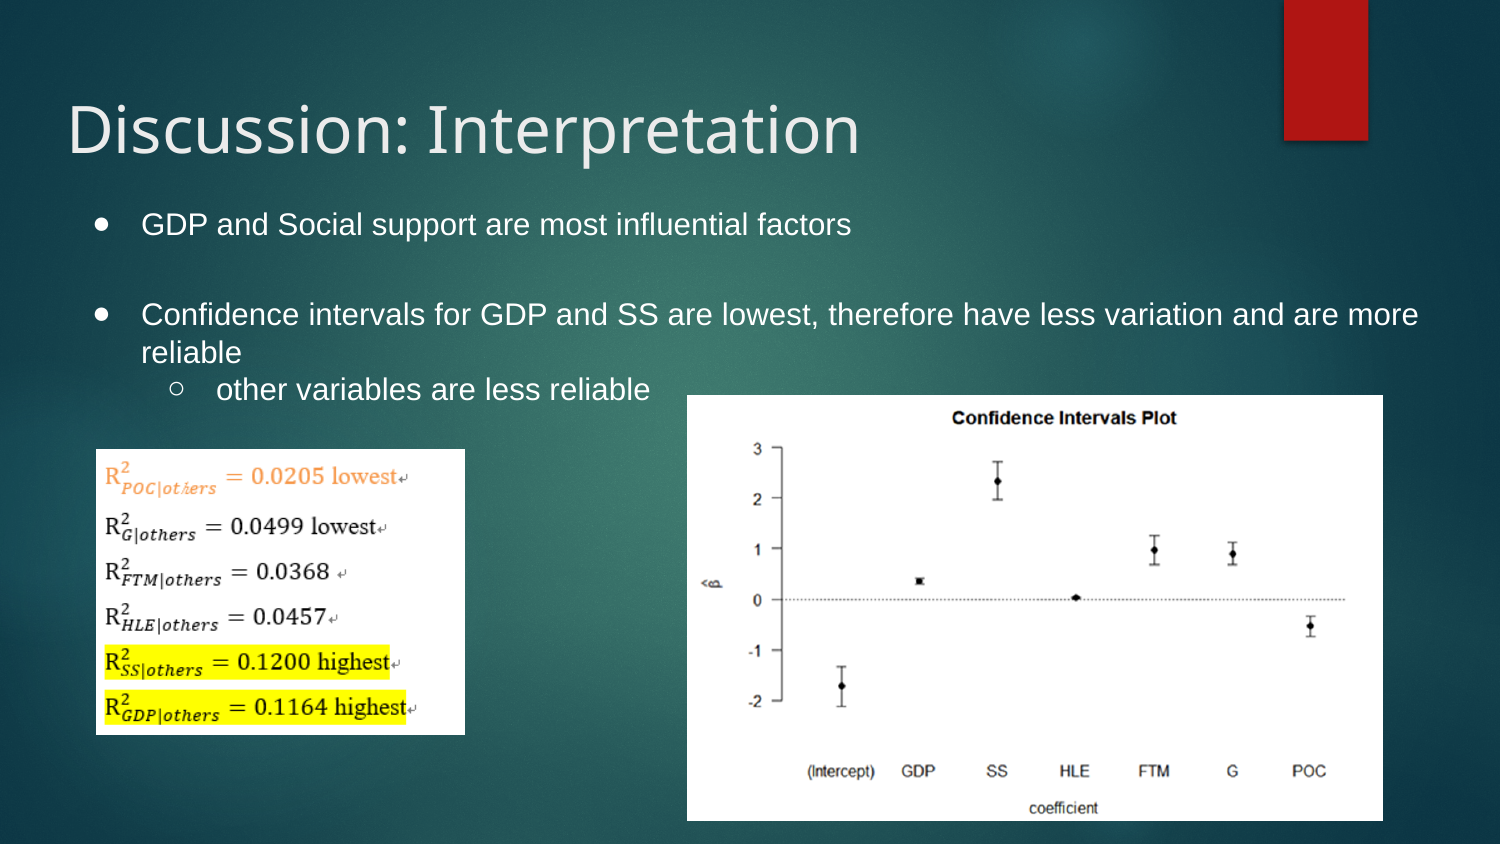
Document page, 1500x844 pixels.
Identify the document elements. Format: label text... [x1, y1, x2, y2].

title Discussion: Interpretation [51, 72, 1449, 167]
picture [0, 0, 1500, 844]
list GDP and Social support are most influential factors Confidence intervals for GDP and SS are lowest, therefore have less variation and are more reliable other variables are less reliable [51, 189, 1449, 750]
